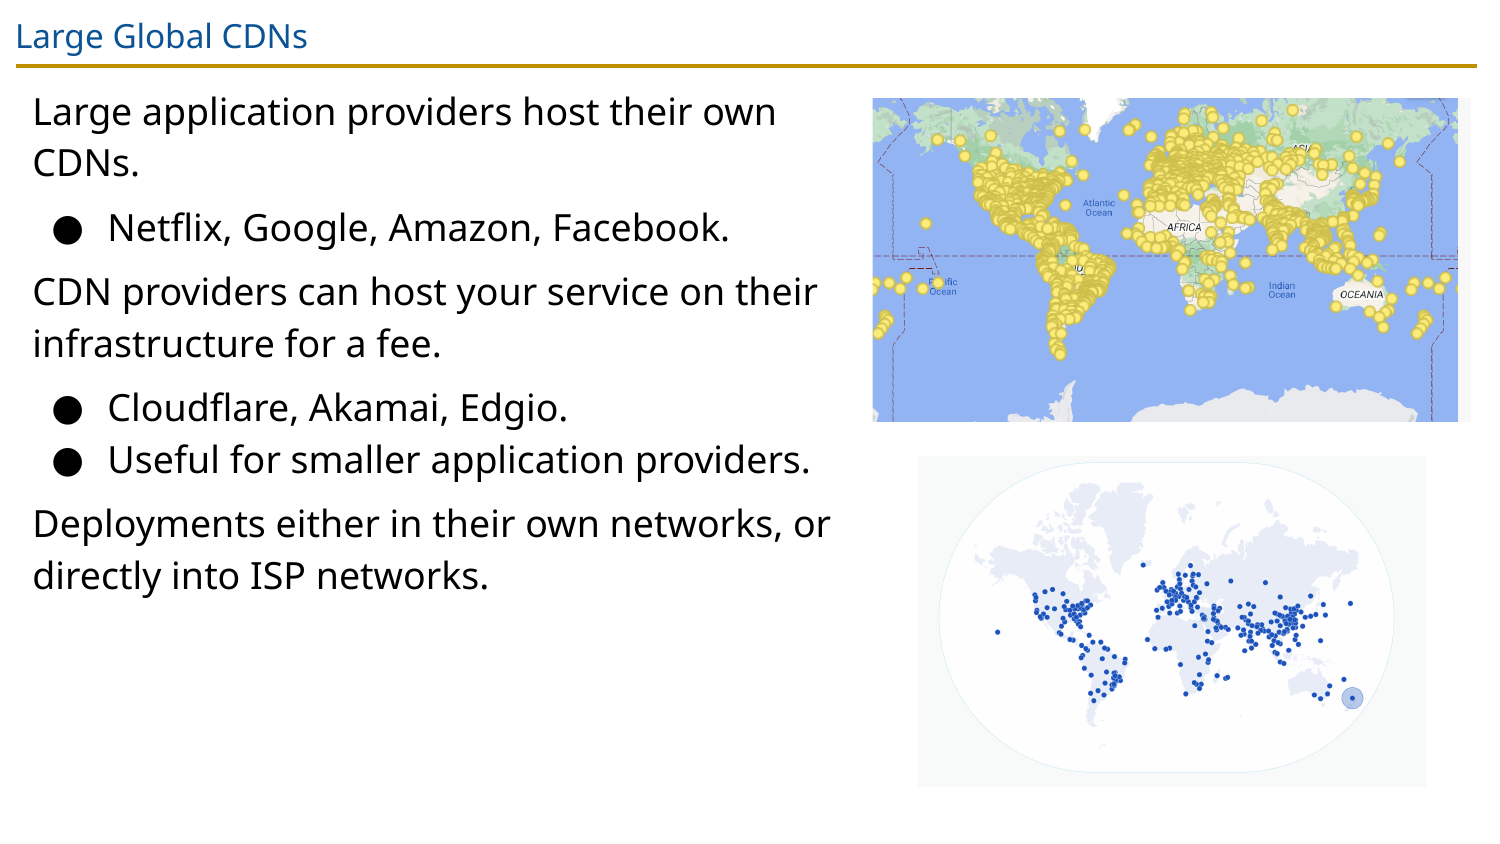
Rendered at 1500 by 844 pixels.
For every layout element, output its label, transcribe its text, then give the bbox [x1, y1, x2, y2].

picture [872, 98, 1472, 423]
title Large Global CDNs [0, 0, 1500, 65]
list Large application providers host their own CDNs. Netflix, Google, Amazon, Facebook. CDN providers can host your service on their infrastructure for a fee. Cloudflare, Akamai, Edgio. Useful for smaller application providers. Deployments either in their own networks, or directly into ISP networks. [17, 65, 861, 810]
picture [918, 455, 1426, 787]
